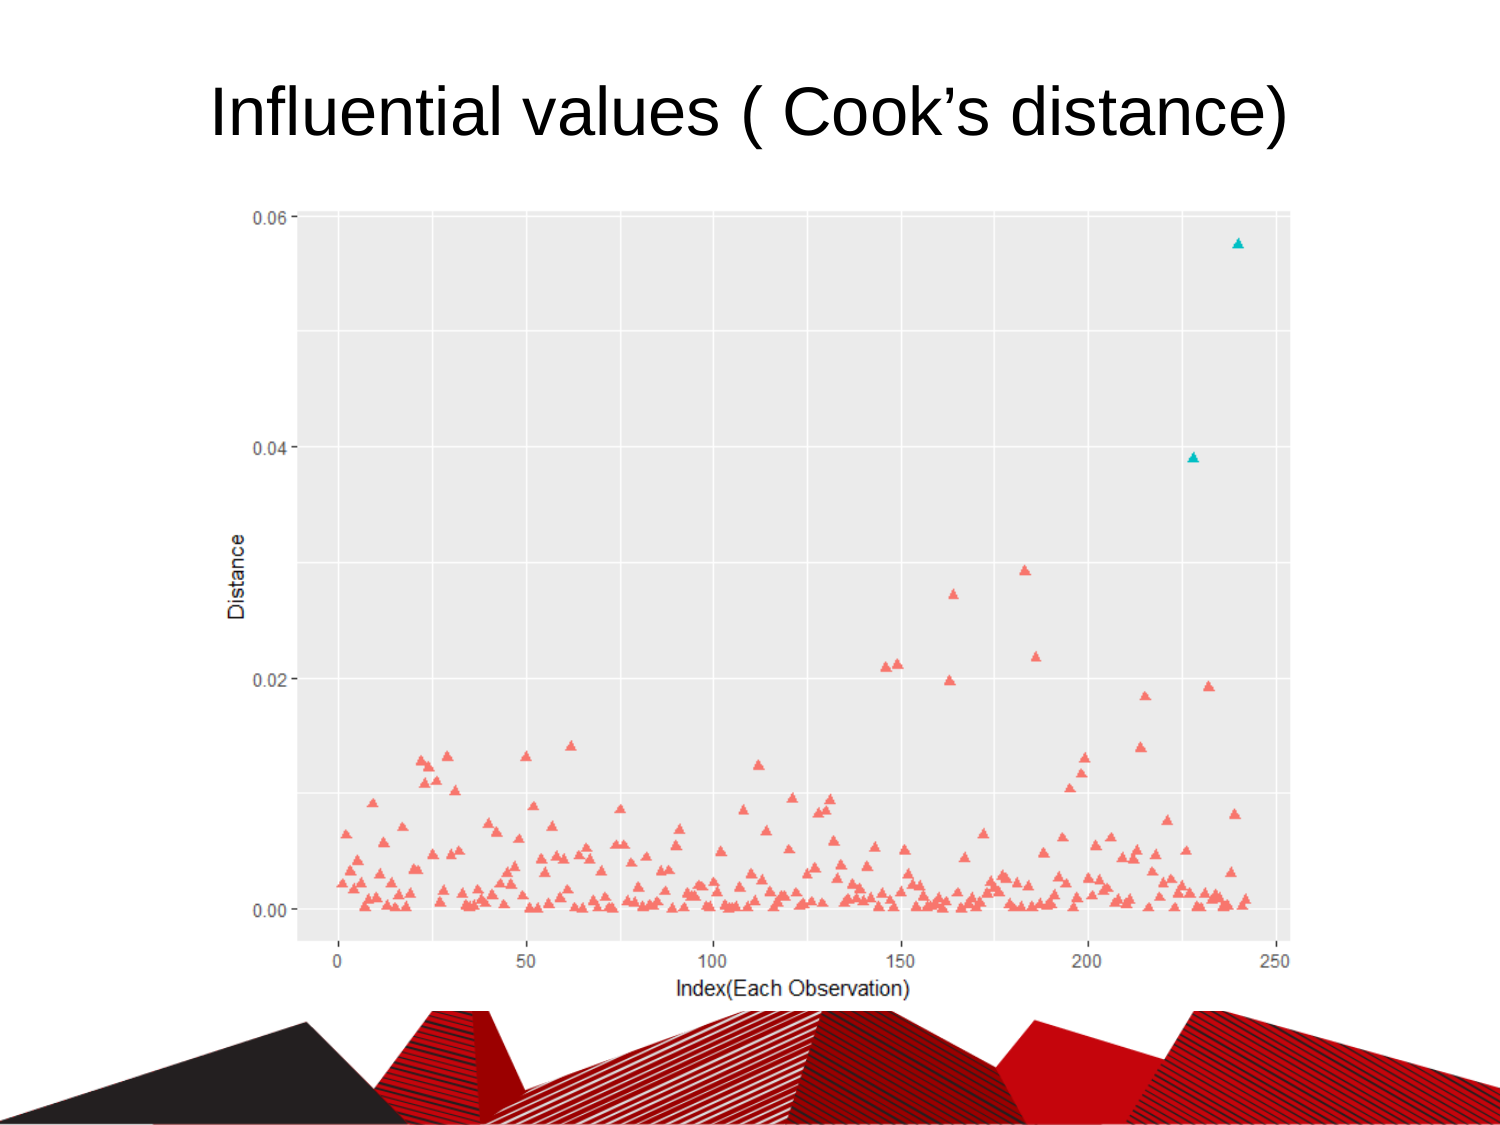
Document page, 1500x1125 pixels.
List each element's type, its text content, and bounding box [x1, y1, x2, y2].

picture [0, 0, 1500, 1125]
title Influential values ( Cook’s distance) [103, 58, 1397, 169]
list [215, 201, 1302, 1011]
